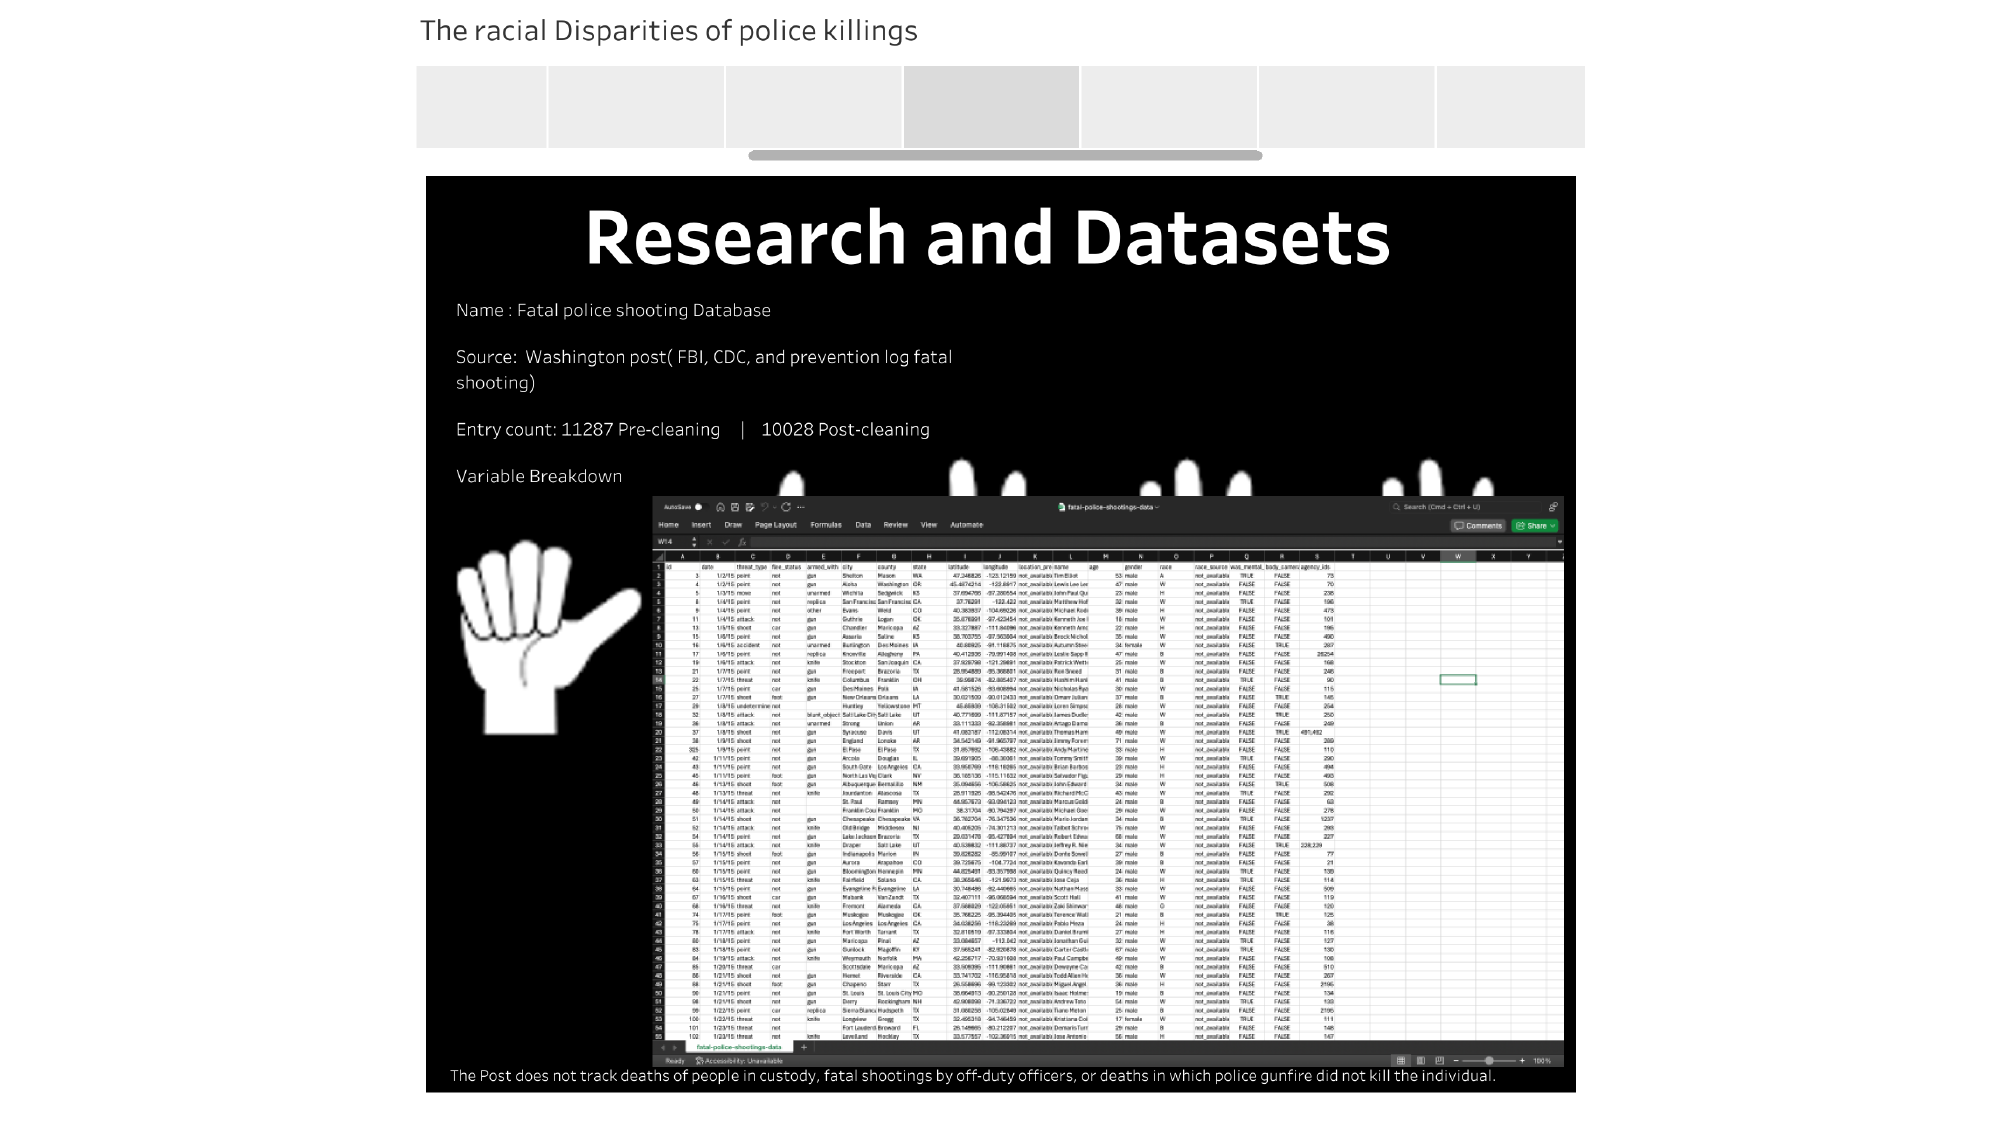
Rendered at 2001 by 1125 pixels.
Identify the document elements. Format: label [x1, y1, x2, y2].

picture [407, 0, 1593, 1125]
